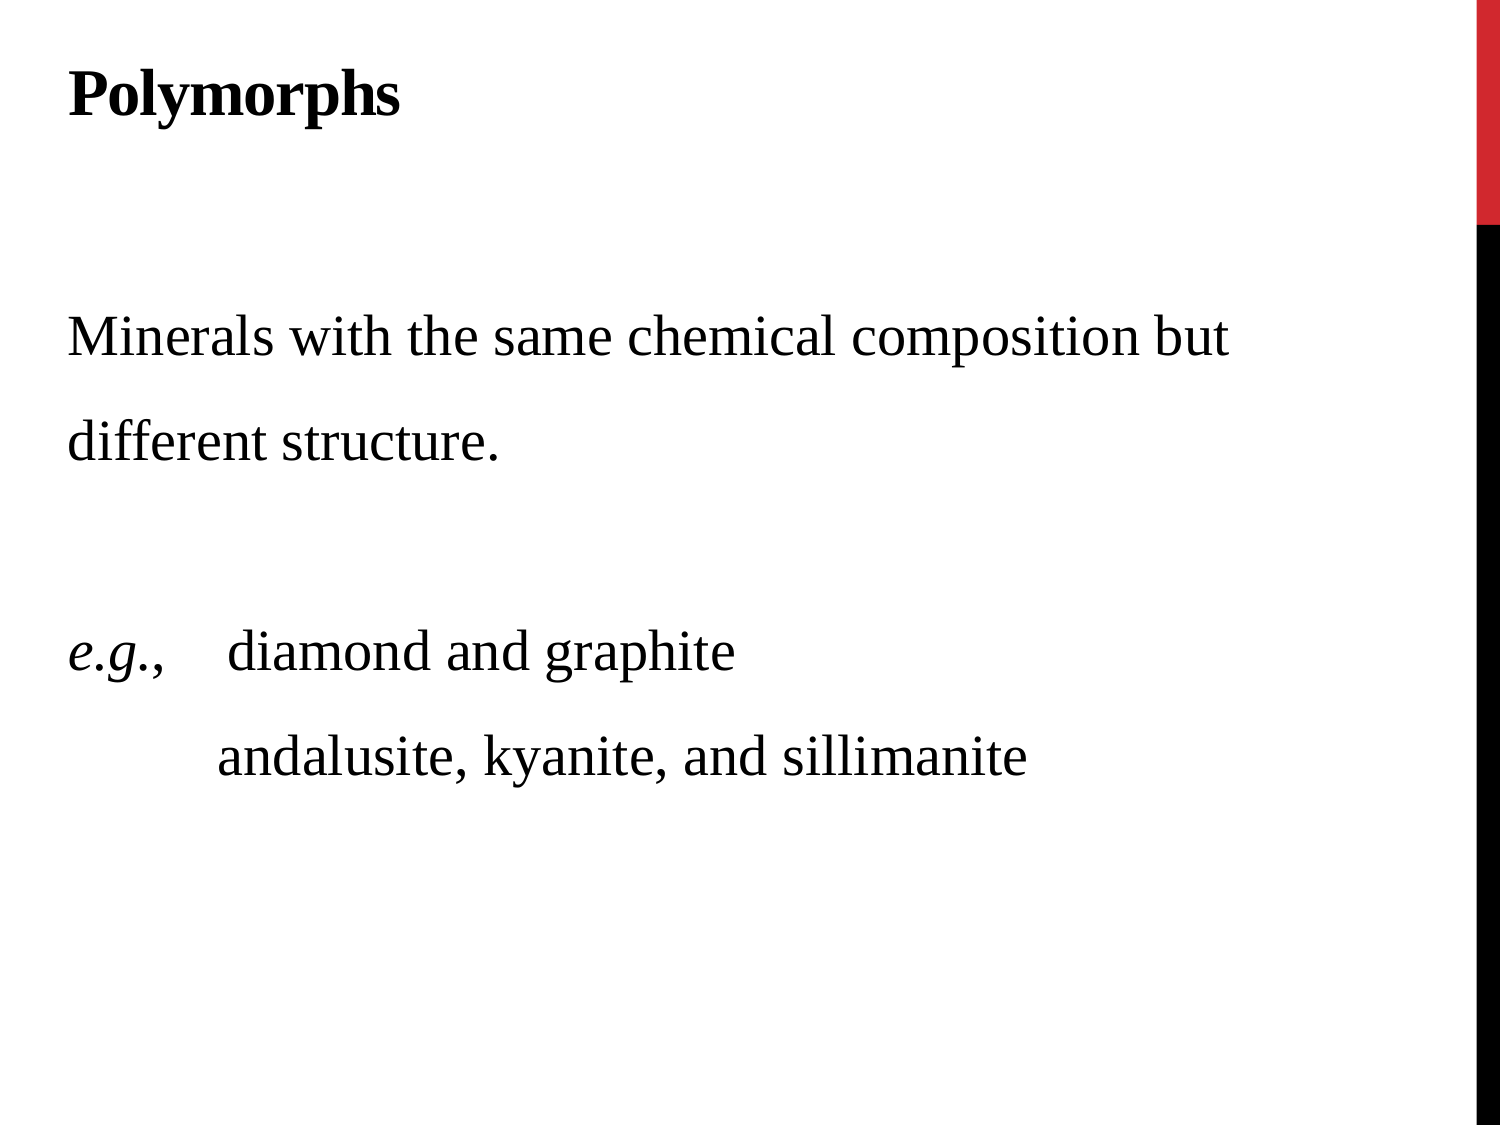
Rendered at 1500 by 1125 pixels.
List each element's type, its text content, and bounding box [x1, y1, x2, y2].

title Polymorphs [53, 42, 1069, 136]
text_box Minerals with the same chemical composition but different structure. e.g., diamond and graphite andalusite, kyanite, and sillimanite [53, 255, 1438, 875]
